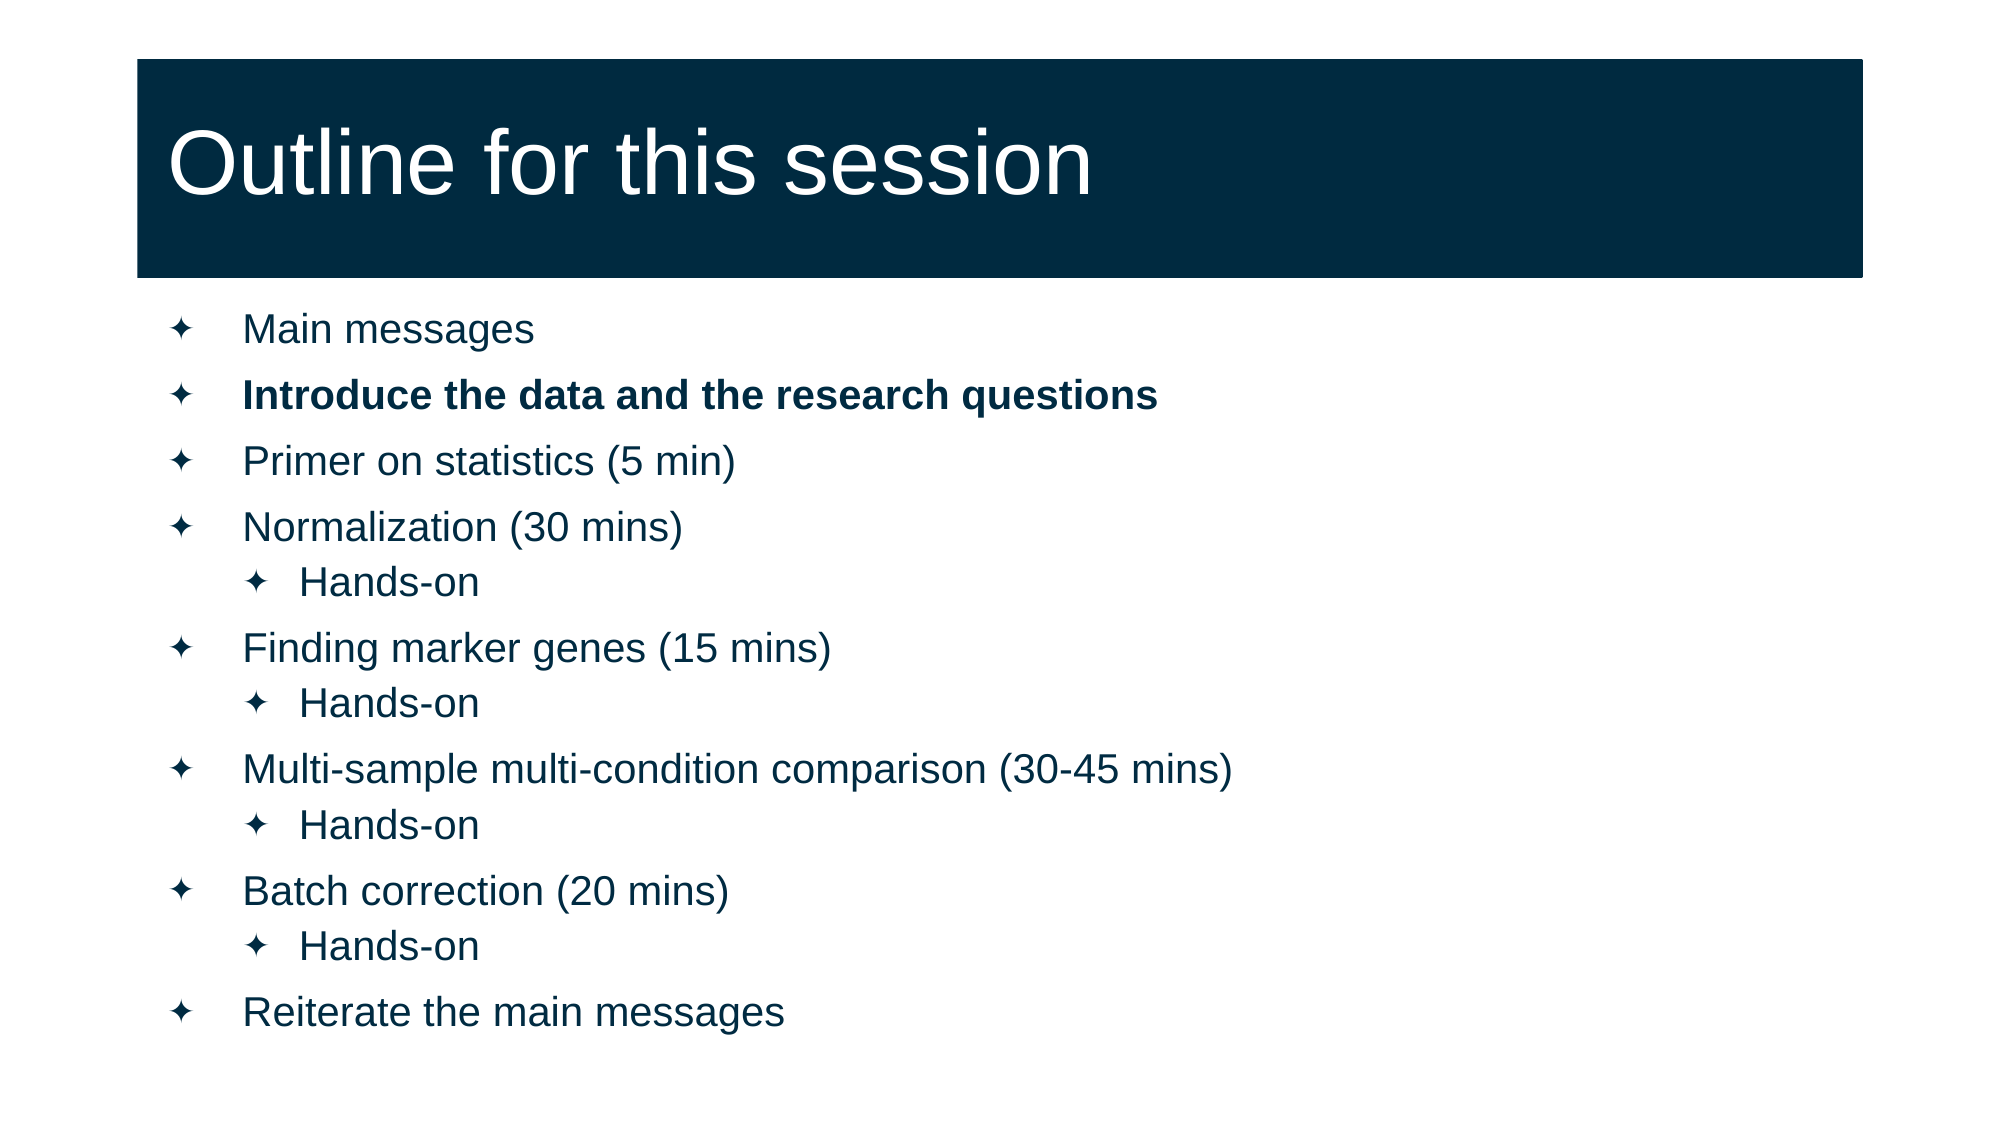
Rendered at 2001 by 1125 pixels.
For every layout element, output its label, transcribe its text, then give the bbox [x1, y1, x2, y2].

list Main messages Introduce the data and the research questions Primer on statistics (5 min) Normalization (30 mins) Hands-on Finding marker genes (15 mins) Hands-on Multi-sample multi-condition comparison (30-45 mins) Hands-on Batch correction (20 mins) Hands-on Reiterate the main messages [137, 307, 1863, 1125]
title Outline for this session [137, 59, 1863, 278]
